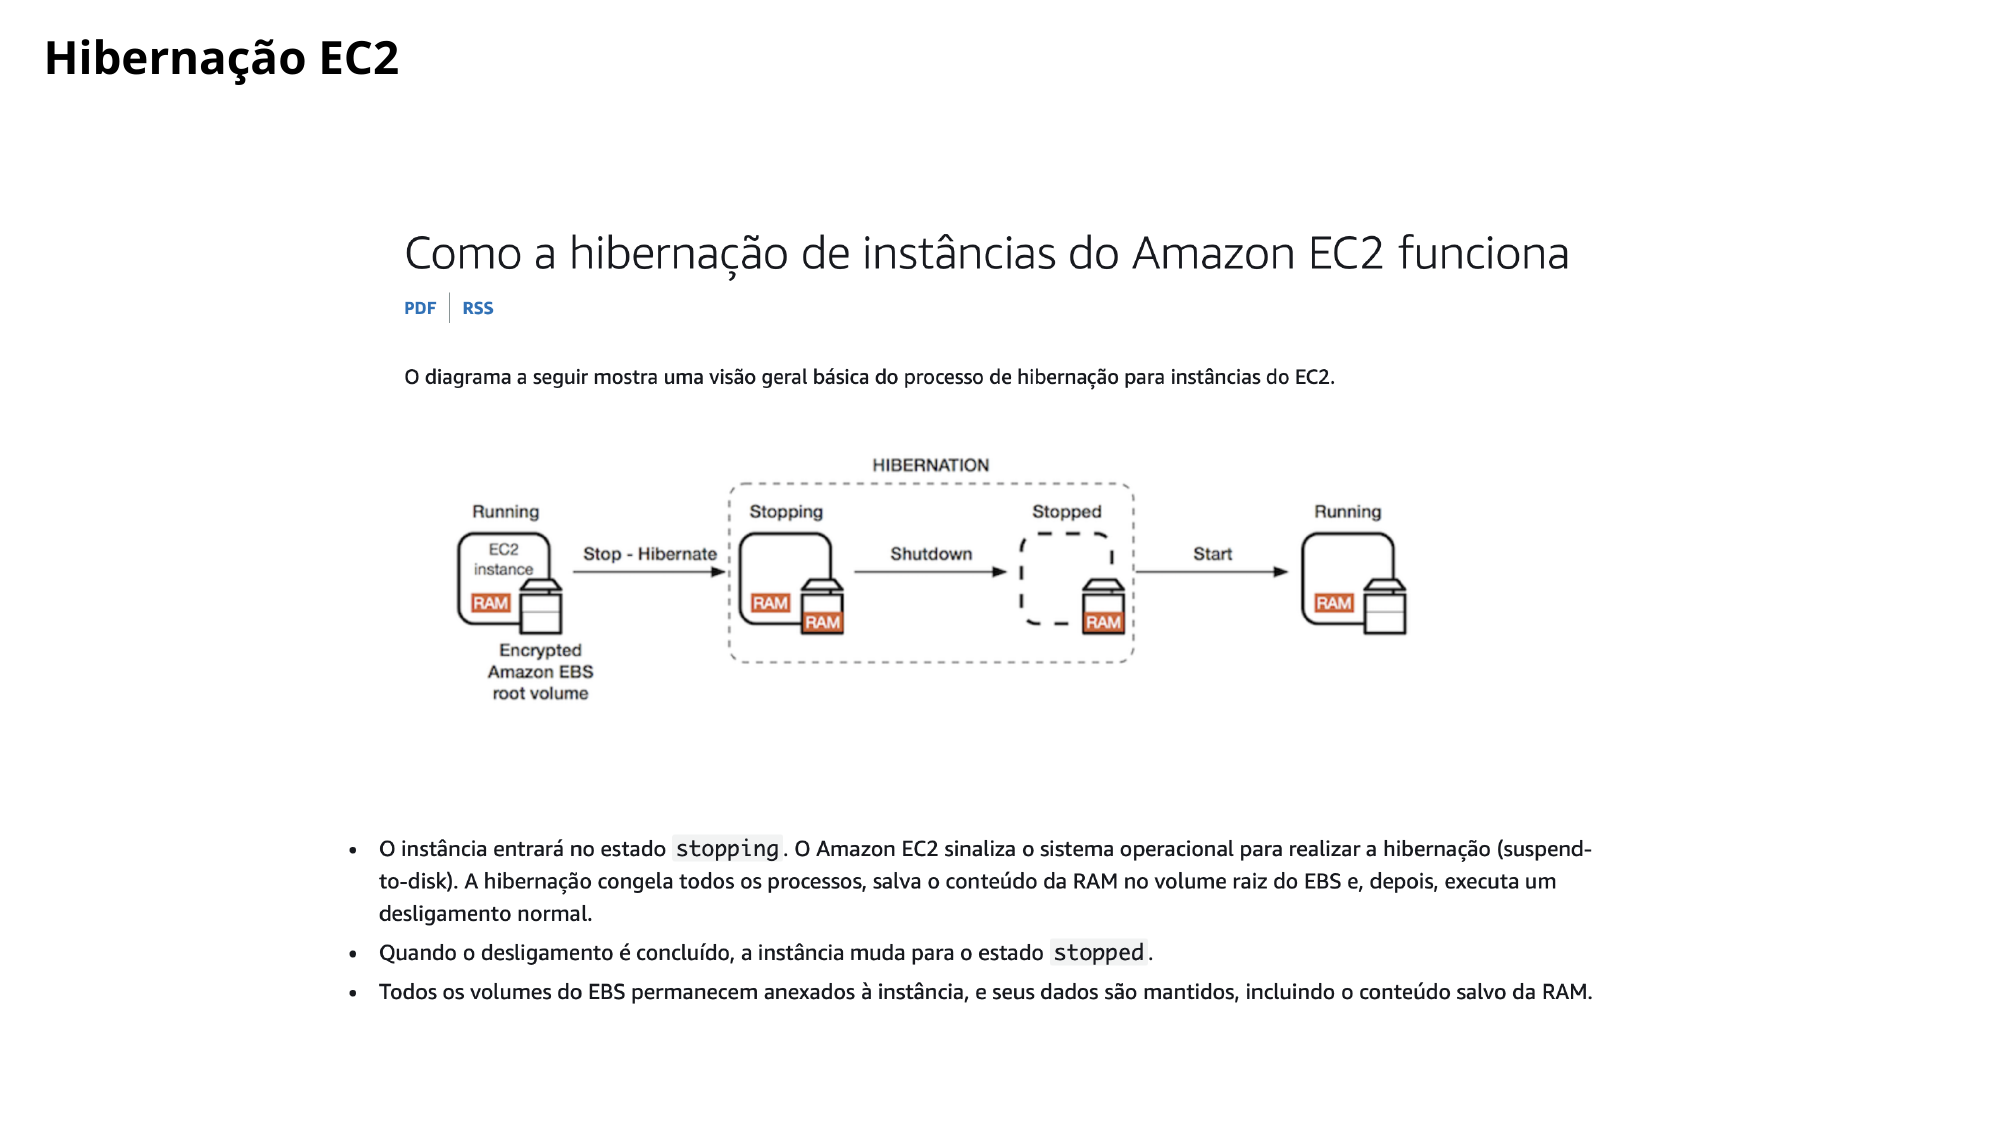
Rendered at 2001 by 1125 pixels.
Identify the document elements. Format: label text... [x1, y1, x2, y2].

picture [340, 815, 1617, 1013]
picture [361, 210, 1638, 758]
text_box Hibernação EC2 [28, 20, 415, 91]
